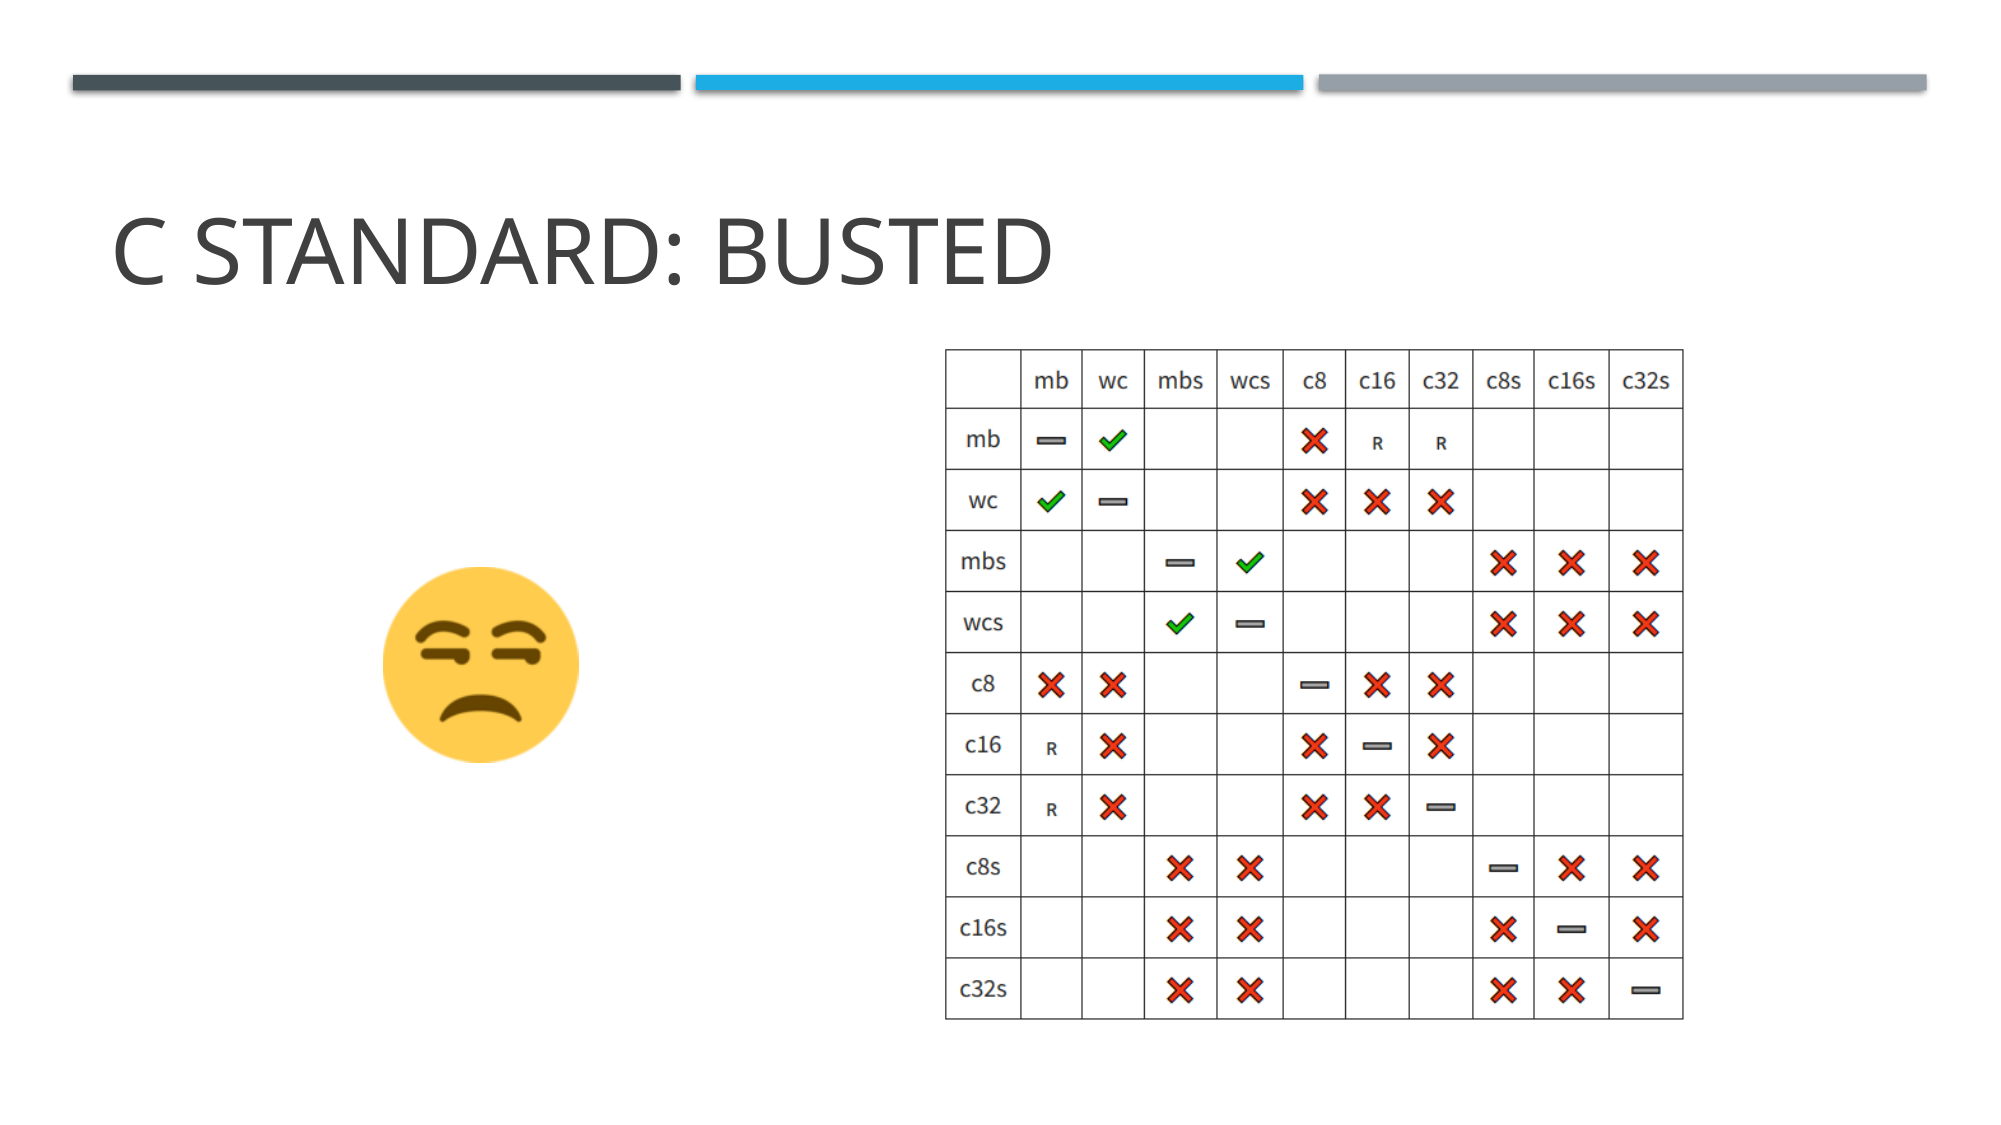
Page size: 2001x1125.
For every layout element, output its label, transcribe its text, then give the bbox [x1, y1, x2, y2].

picture [382, 567, 579, 764]
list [943, 347, 1685, 1022]
title C Standard: Busted [95, 115, 1905, 311]
